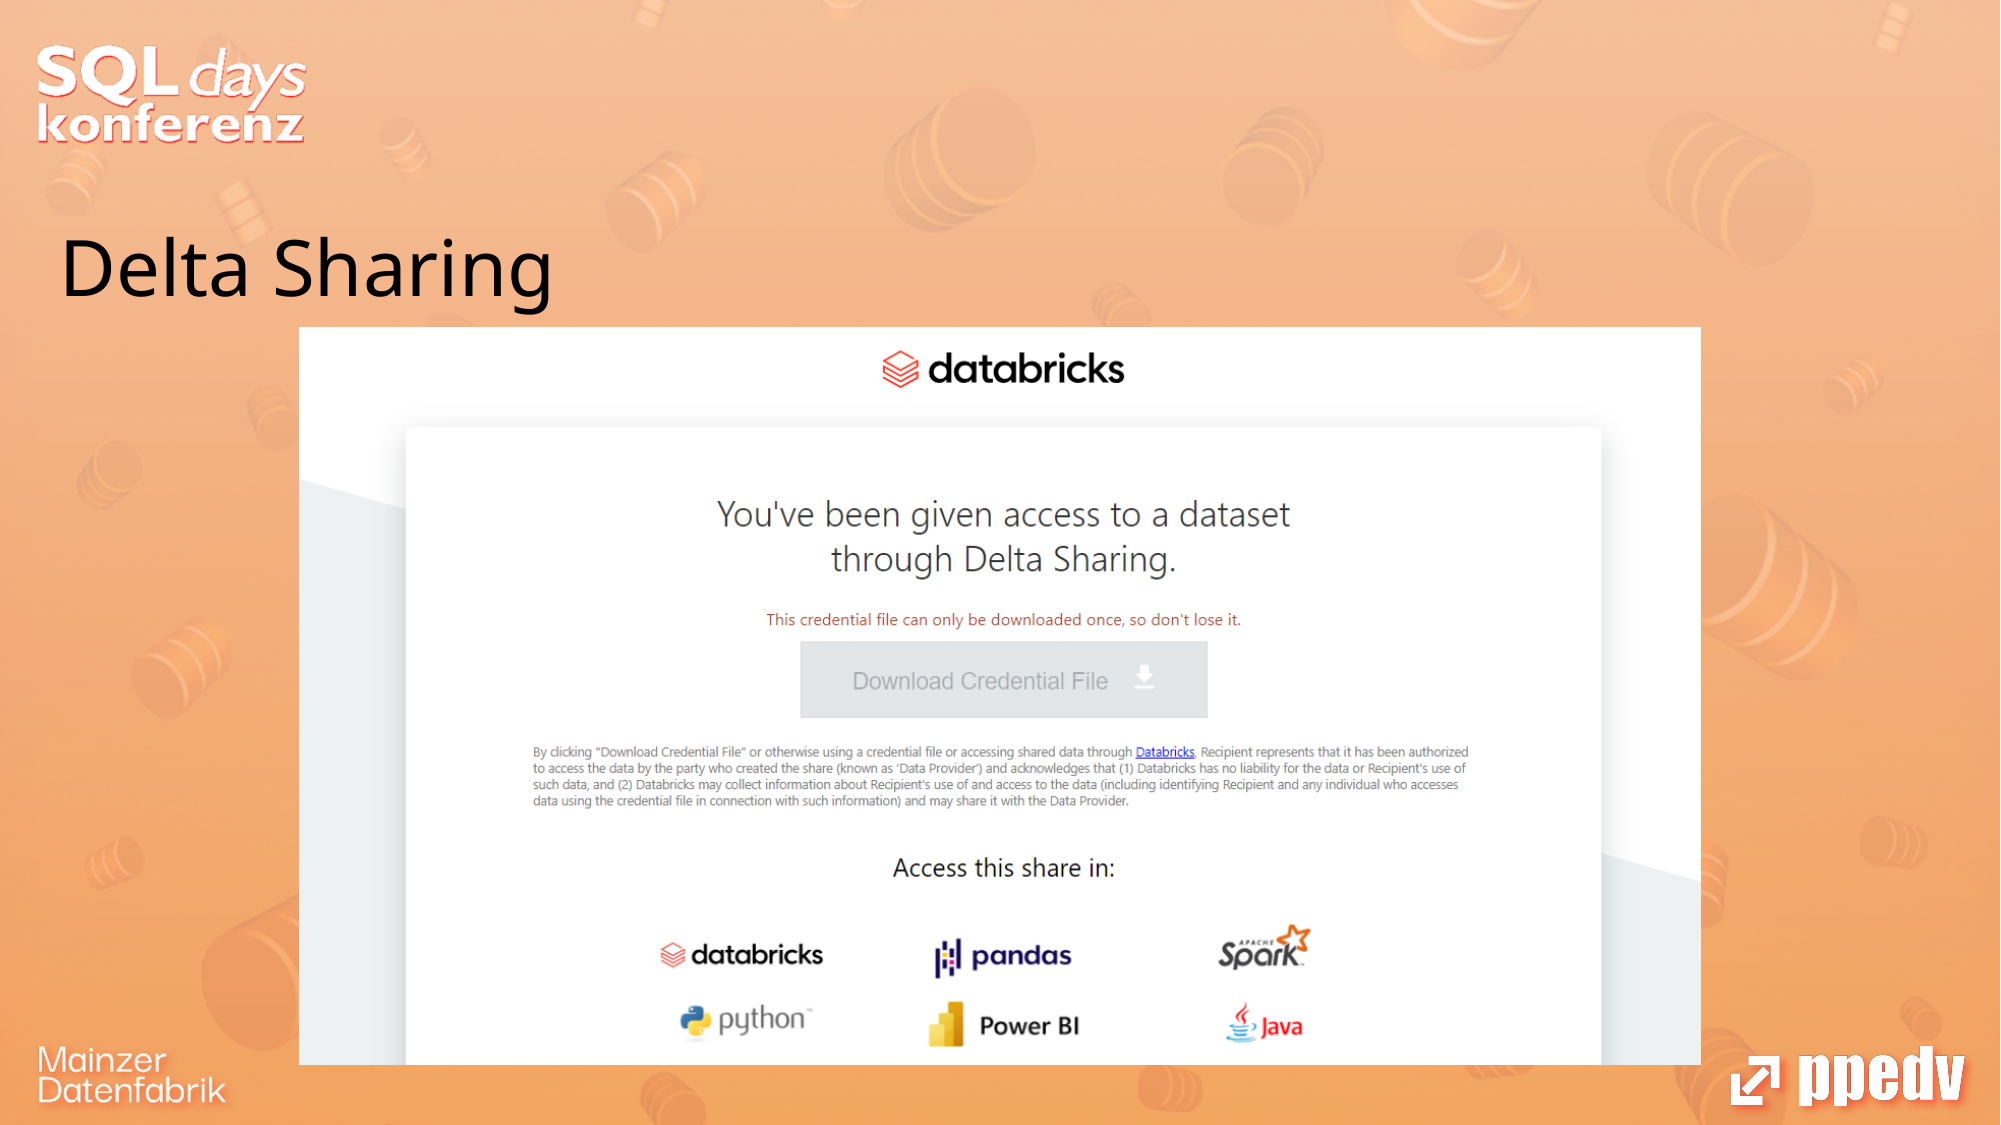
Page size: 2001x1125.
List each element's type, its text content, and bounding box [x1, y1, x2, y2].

picture [17, 35, 325, 169]
title Delta Sharing [44, 220, 1544, 321]
picture [299, 327, 1701, 1065]
picture [1731, 1046, 1965, 1106]
picture [16, 958, 248, 1125]
